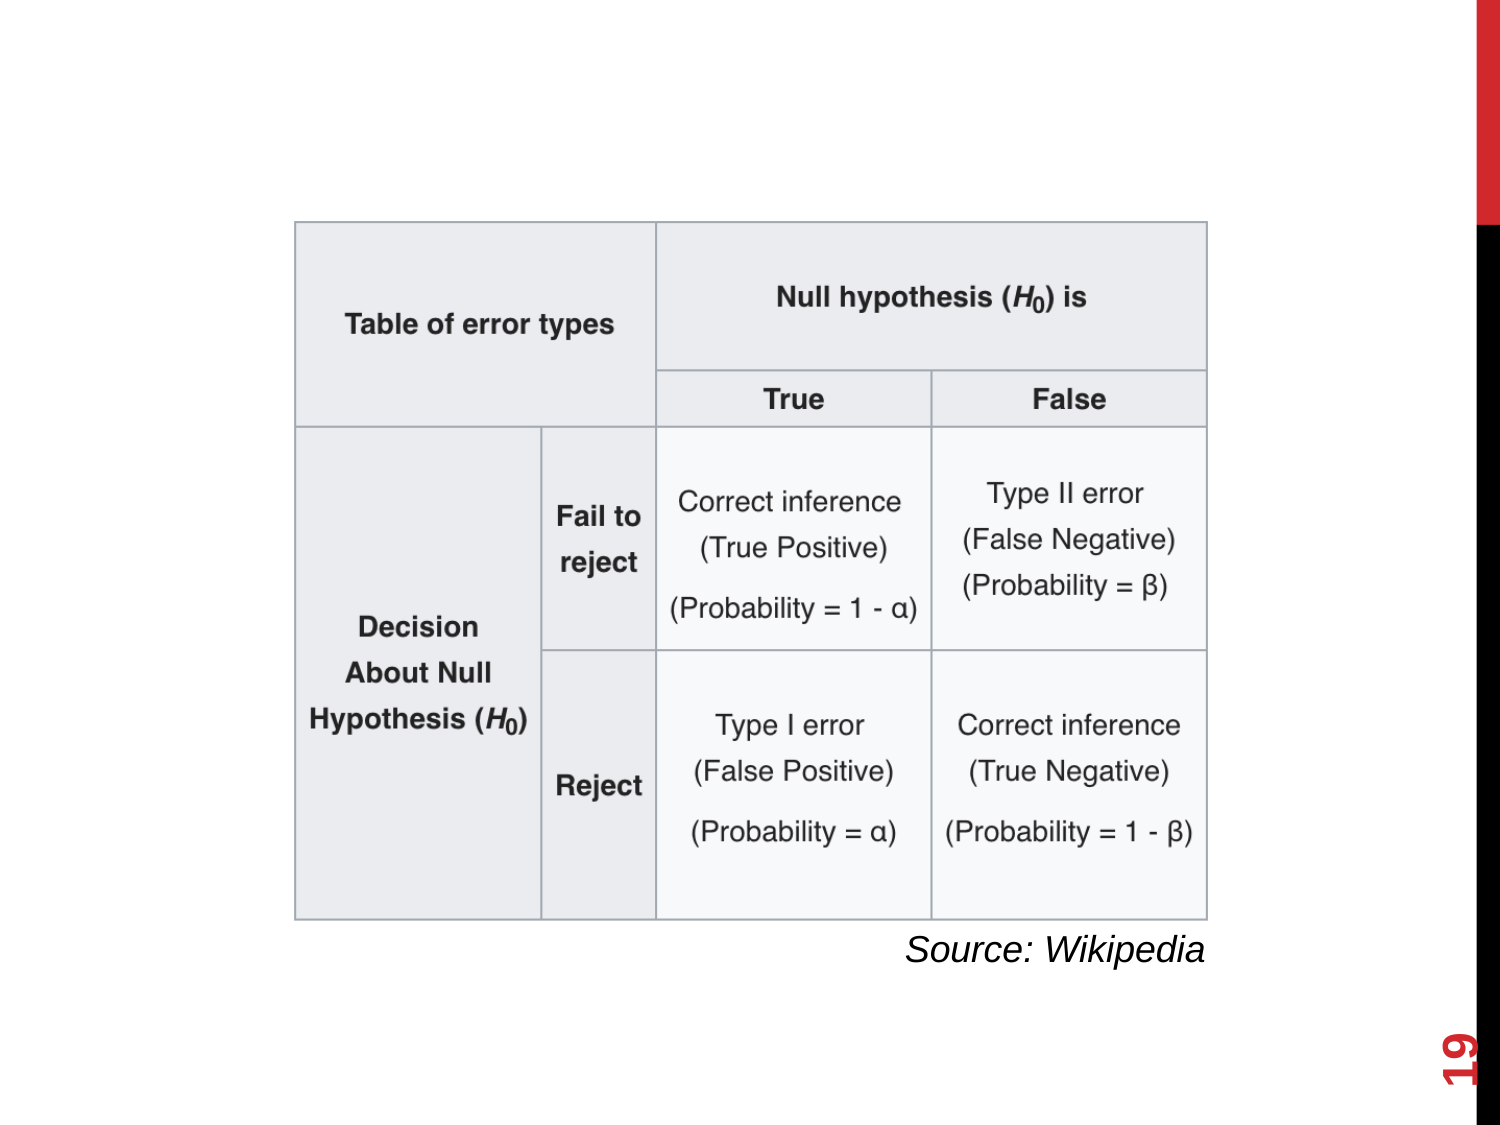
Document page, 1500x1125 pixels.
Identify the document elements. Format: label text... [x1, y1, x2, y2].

text_box Source: Wikipedia [338, 933, 1221, 977]
slide_number 19 [1427, 887, 1488, 1104]
picture [267, 196, 1233, 929]
